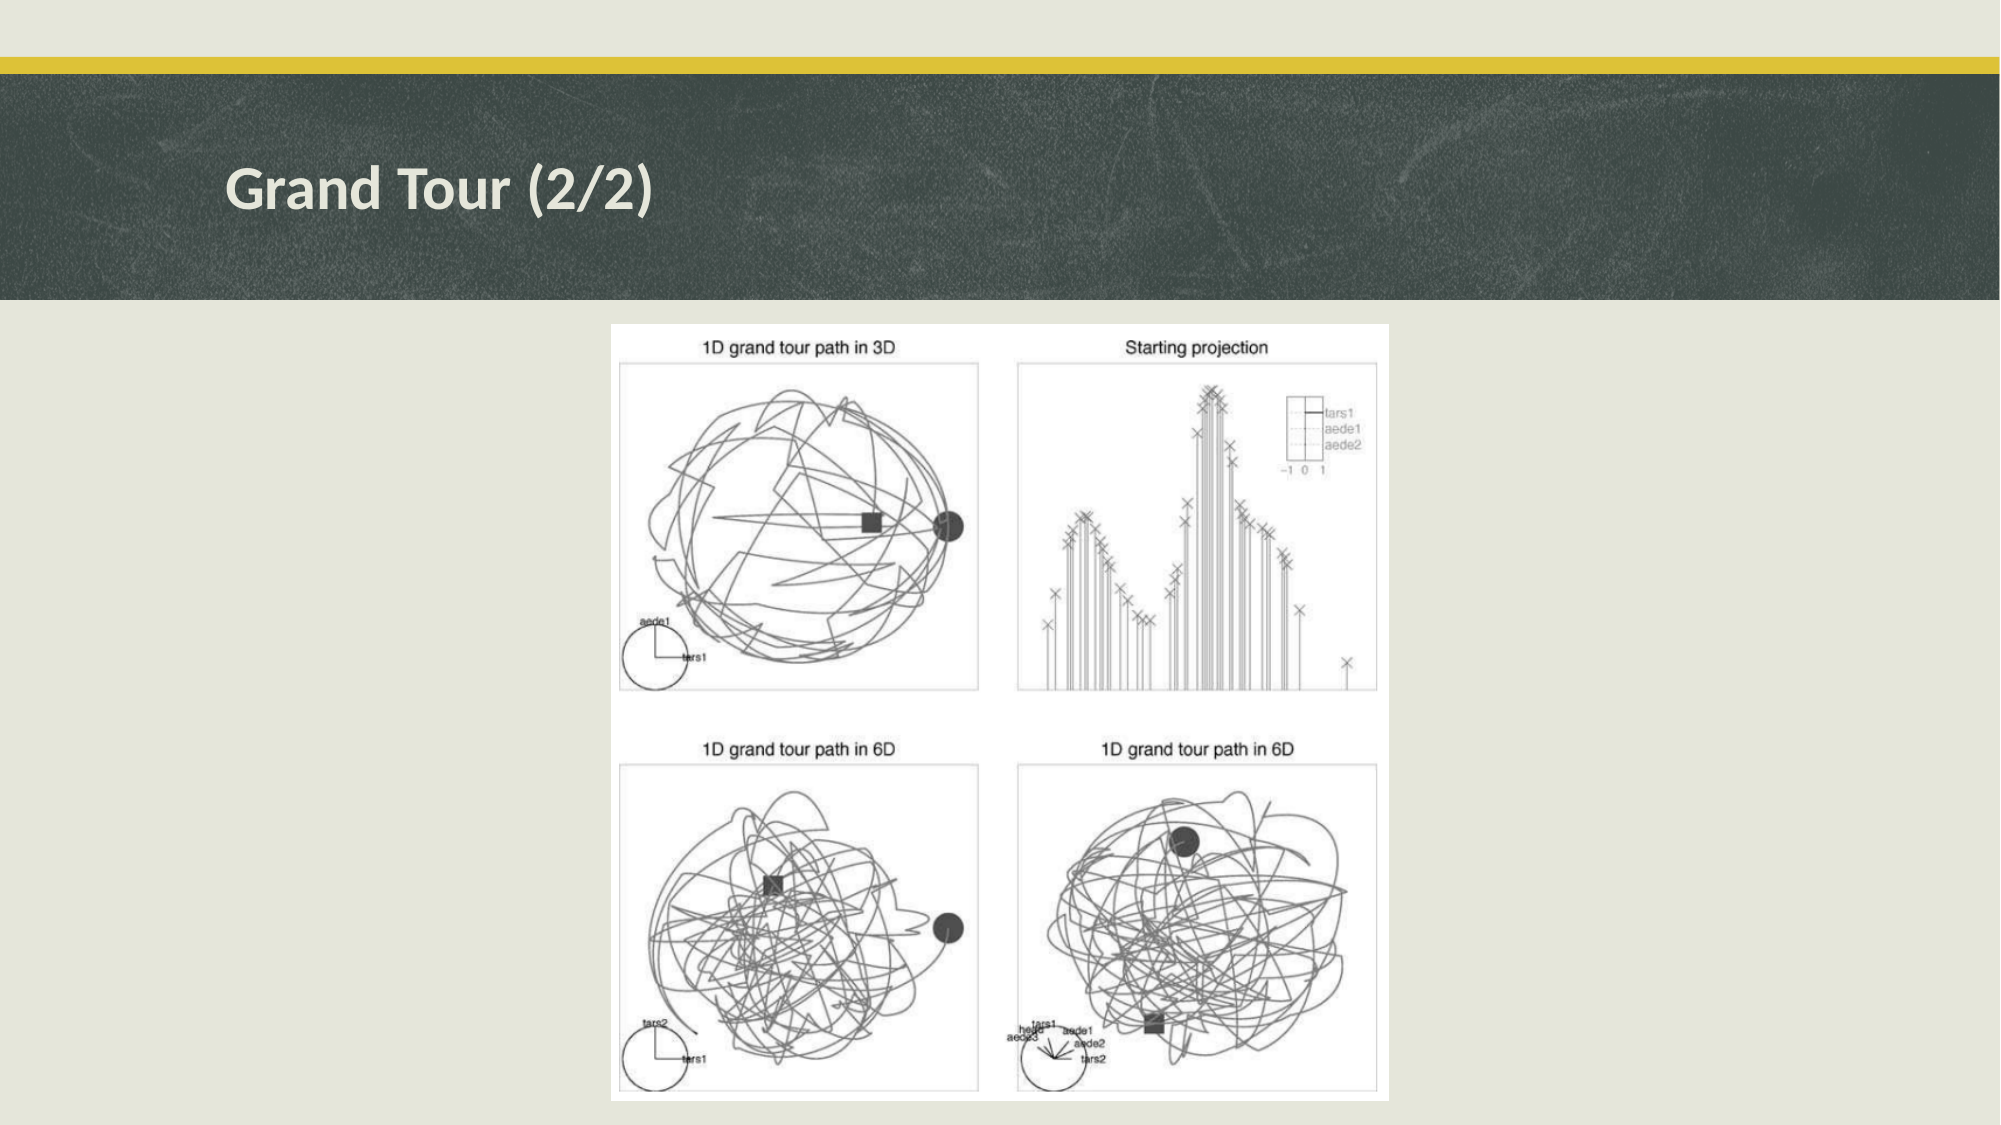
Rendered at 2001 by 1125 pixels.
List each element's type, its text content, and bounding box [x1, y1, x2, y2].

picture [0, 74, 2000, 300]
title Grand Tour (2/2) [210, 76, 1790, 300]
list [611, 324, 1389, 1101]
